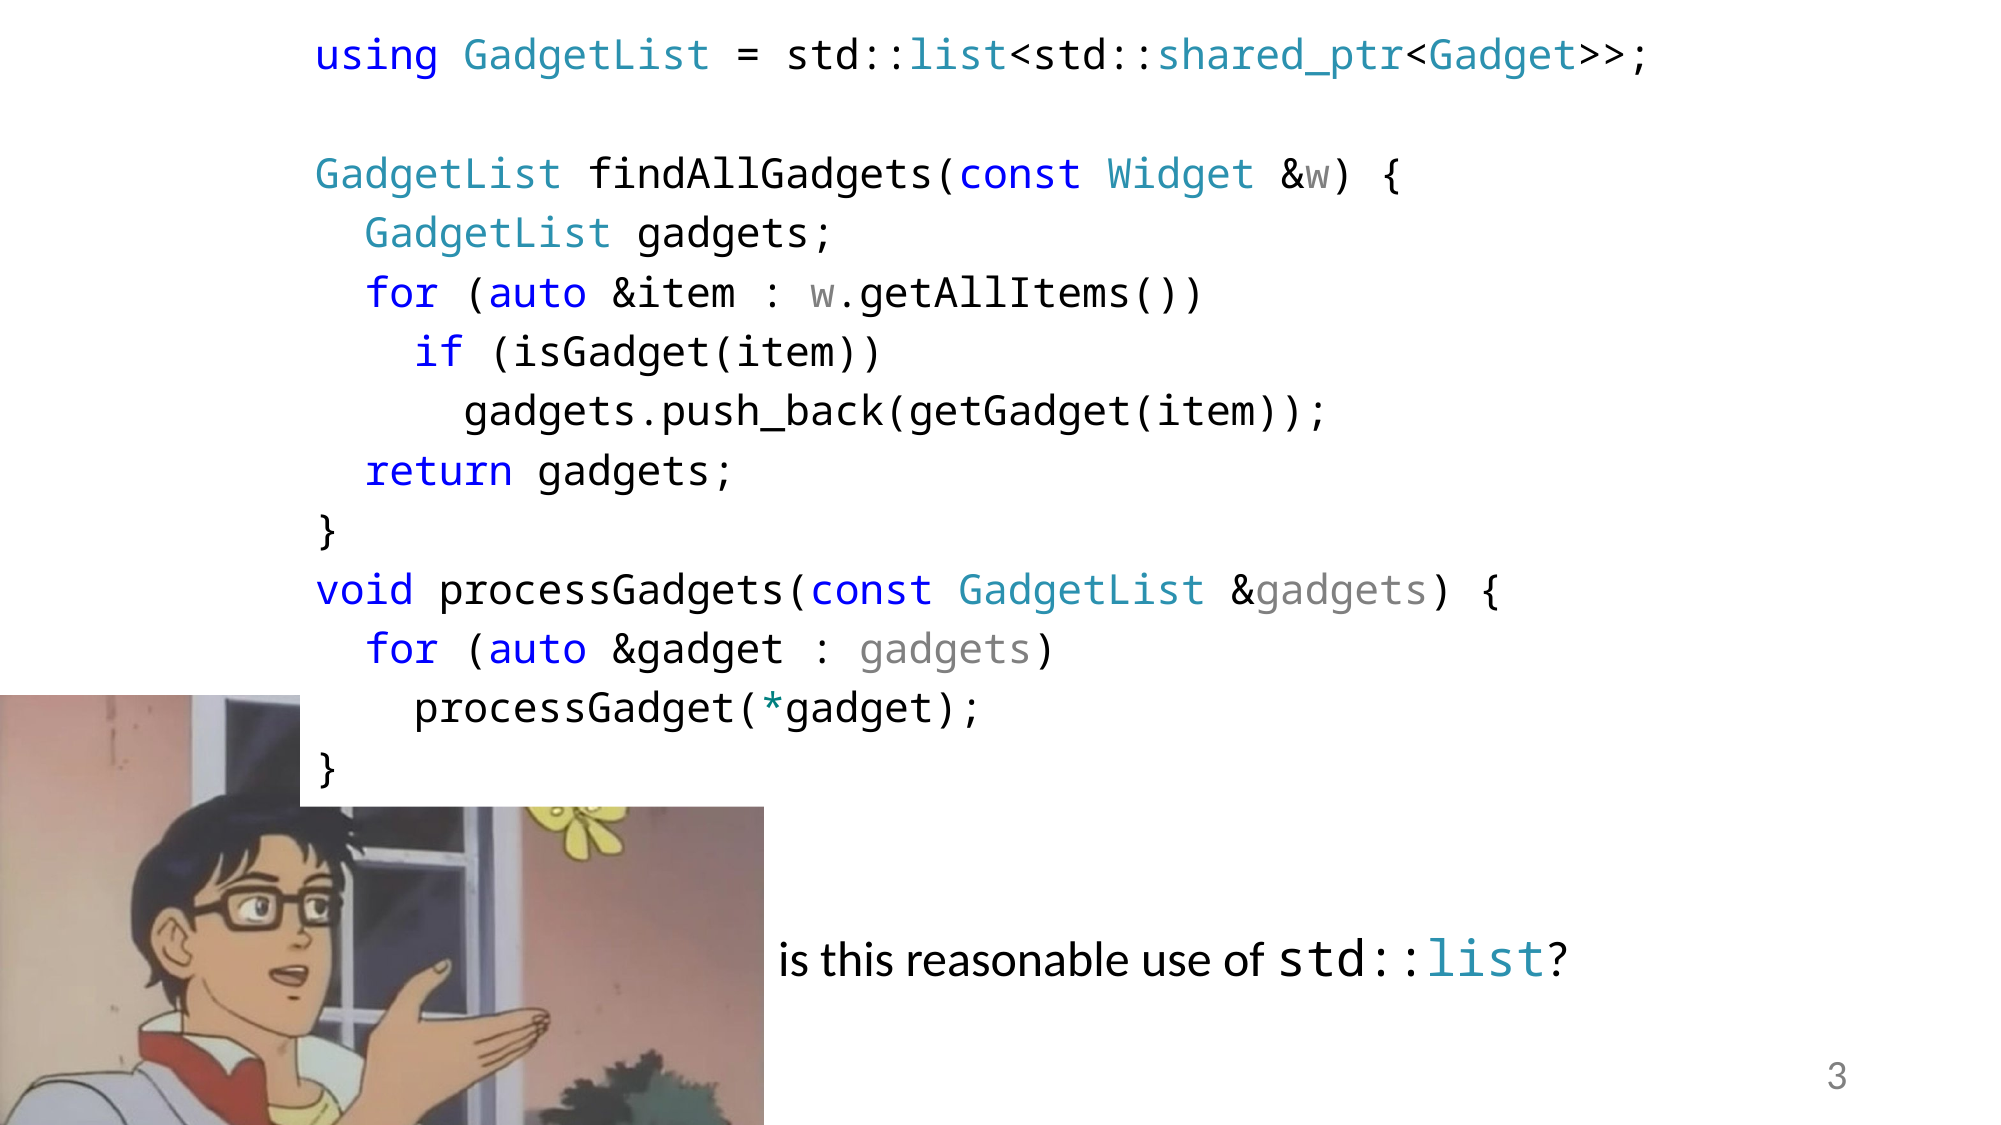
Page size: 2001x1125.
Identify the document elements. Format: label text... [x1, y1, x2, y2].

picture [0, 695, 764, 1125]
text_box is this reasonable use of std::list? [764, 919, 1877, 994]
slide_number 3 [1412, 1042, 1863, 1103]
list using GadgetList = std::list<std::shared_ptr<Gadget>>; GadgetList findAllGadgets(const Widget &w) { GadgetList gadgets; for (auto &item : w.getAllItems()) if (isGadget(item)) gadgets.push_back(getGadget(item)); return gadgets; } void processGadgets(const GadgetList &gadgets) { for (auto &gadget : gadgets) processGadget(*gadget); } [300, 16, 1700, 807]
